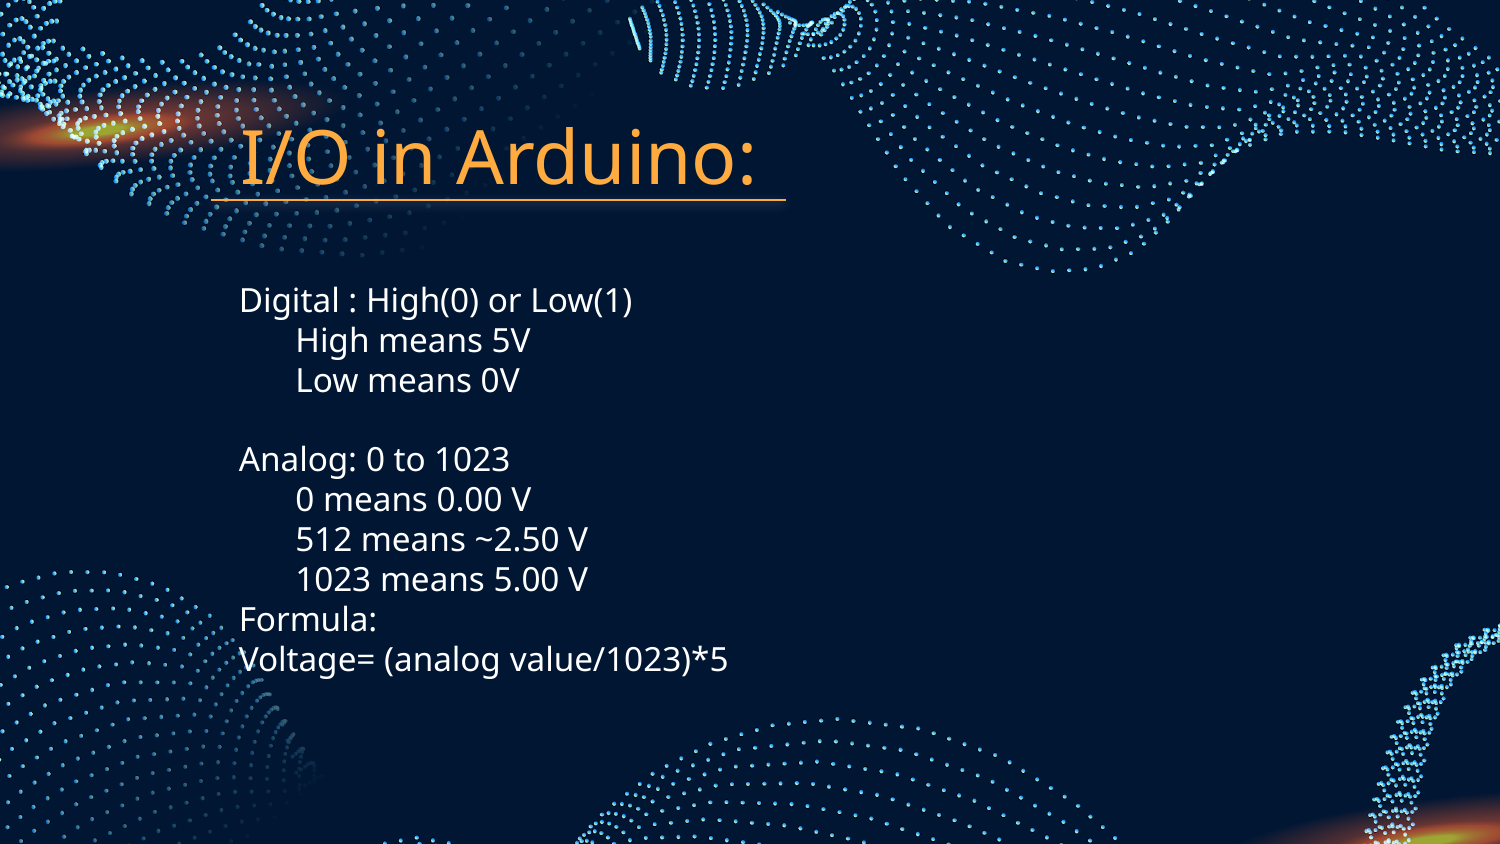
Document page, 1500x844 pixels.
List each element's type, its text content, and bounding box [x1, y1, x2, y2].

title I/O in Arduino: [161, 102, 836, 215]
picture [0, 0, 1500, 844]
subtitle Digital : High(0) or Low(1) High means 5V Low means 0V Analog: 0 to 1023 0 means 0.00 V 512 means ~2.50 V 1023 means 5.00 V Formula: Voltage= (analog value/1023)*5 [205, 263, 907, 727]
